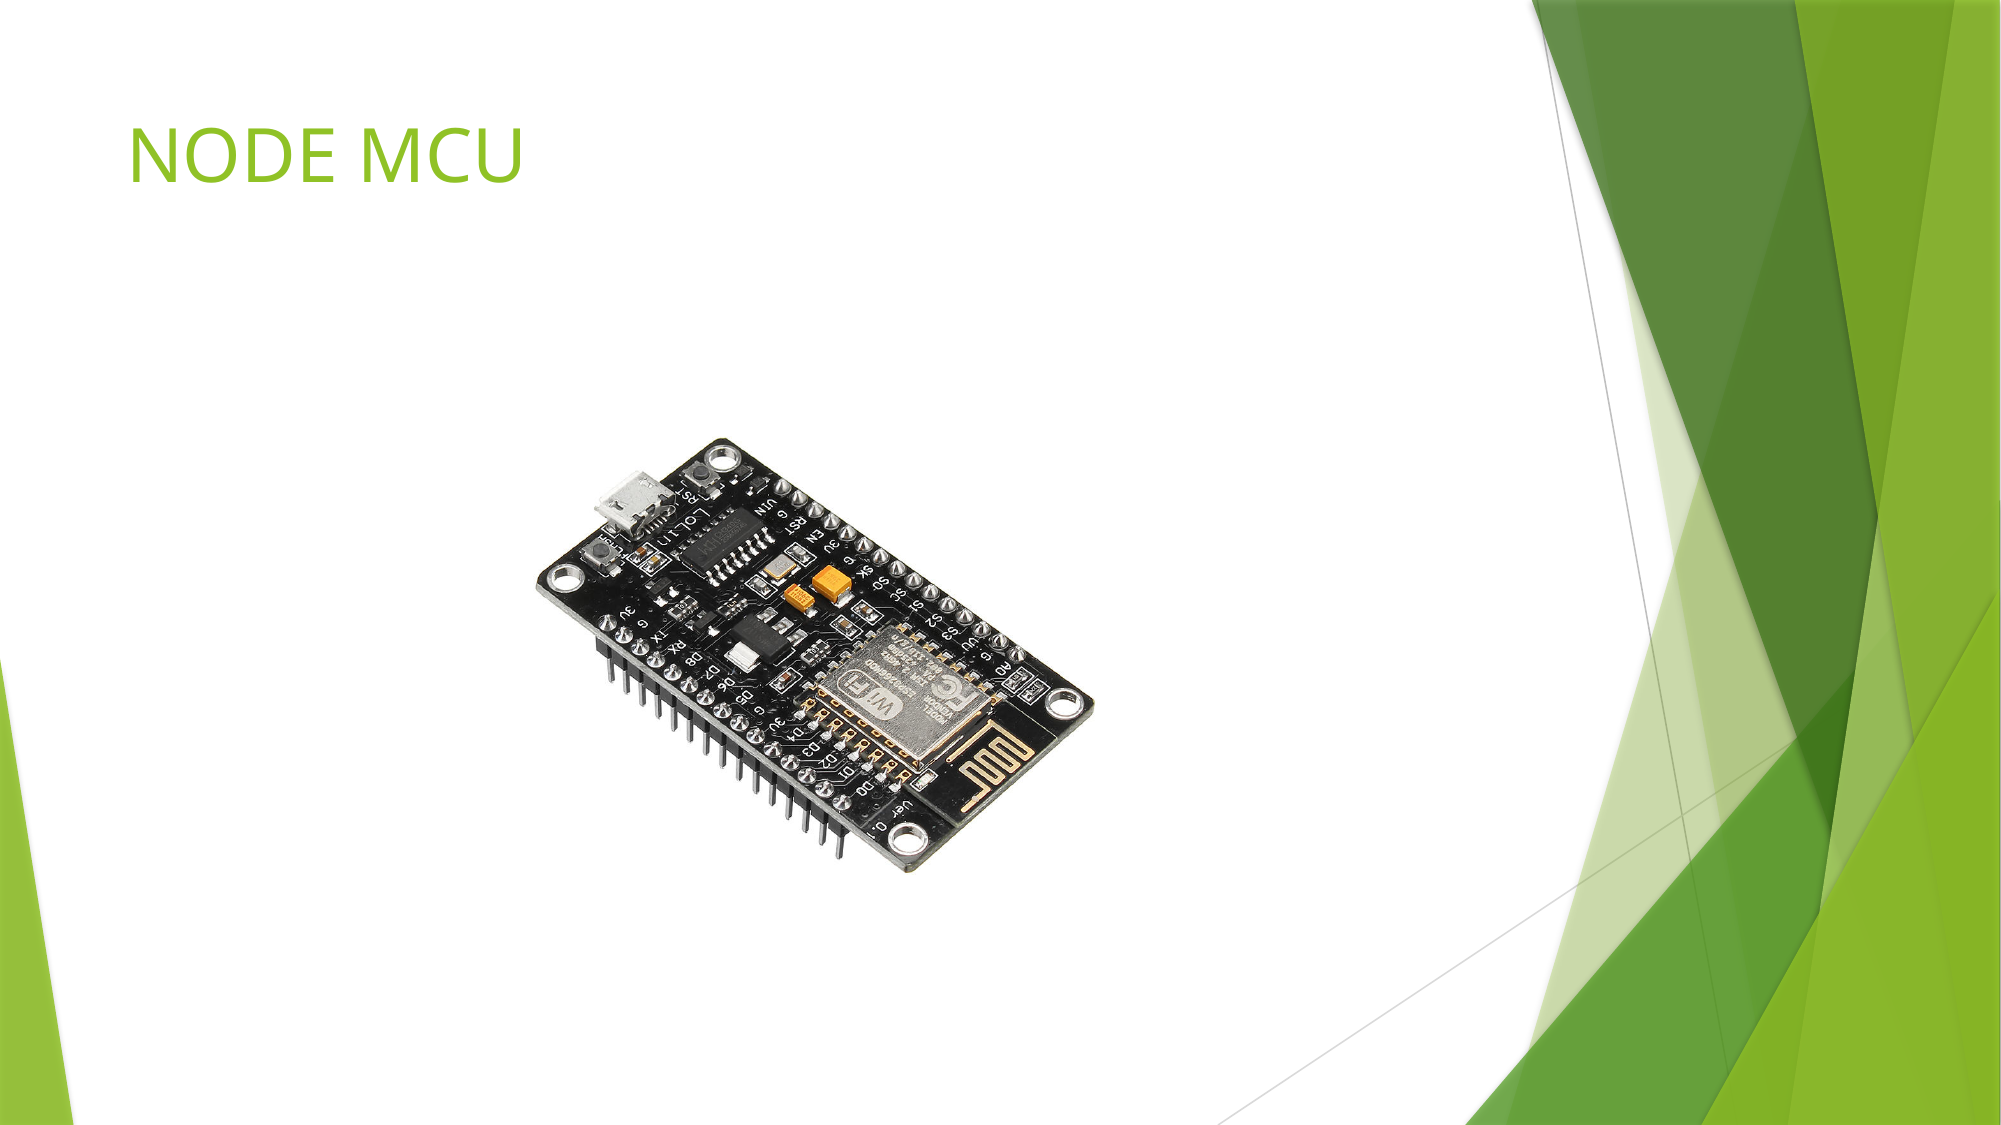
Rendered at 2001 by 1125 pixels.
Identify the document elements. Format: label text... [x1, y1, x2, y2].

title NODE MCU [111, 99, 1522, 317]
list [497, 353, 1136, 992]
